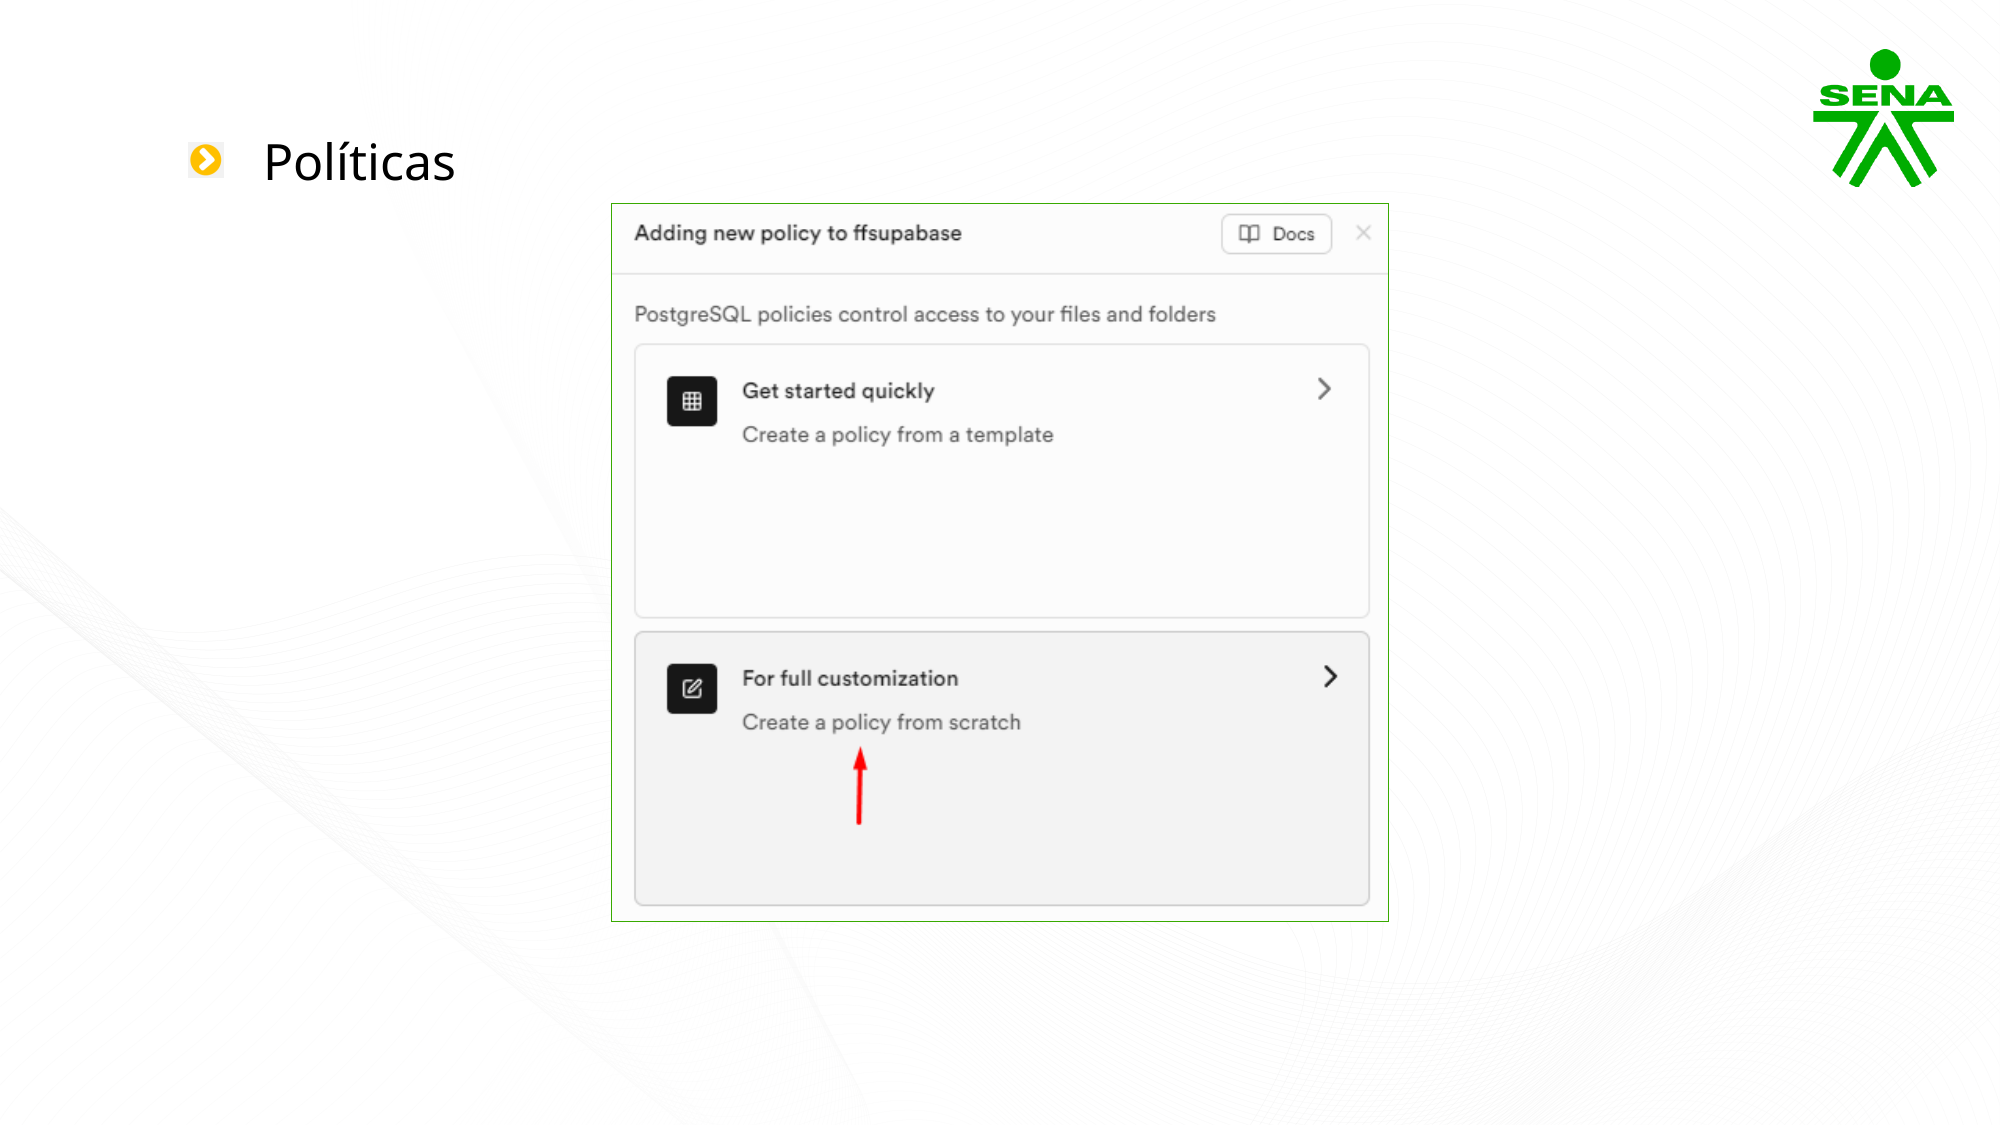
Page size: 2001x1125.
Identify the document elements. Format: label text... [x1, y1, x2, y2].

text_box Políticas [173, 123, 1842, 198]
picture [0, 0, 2000, 1125]
